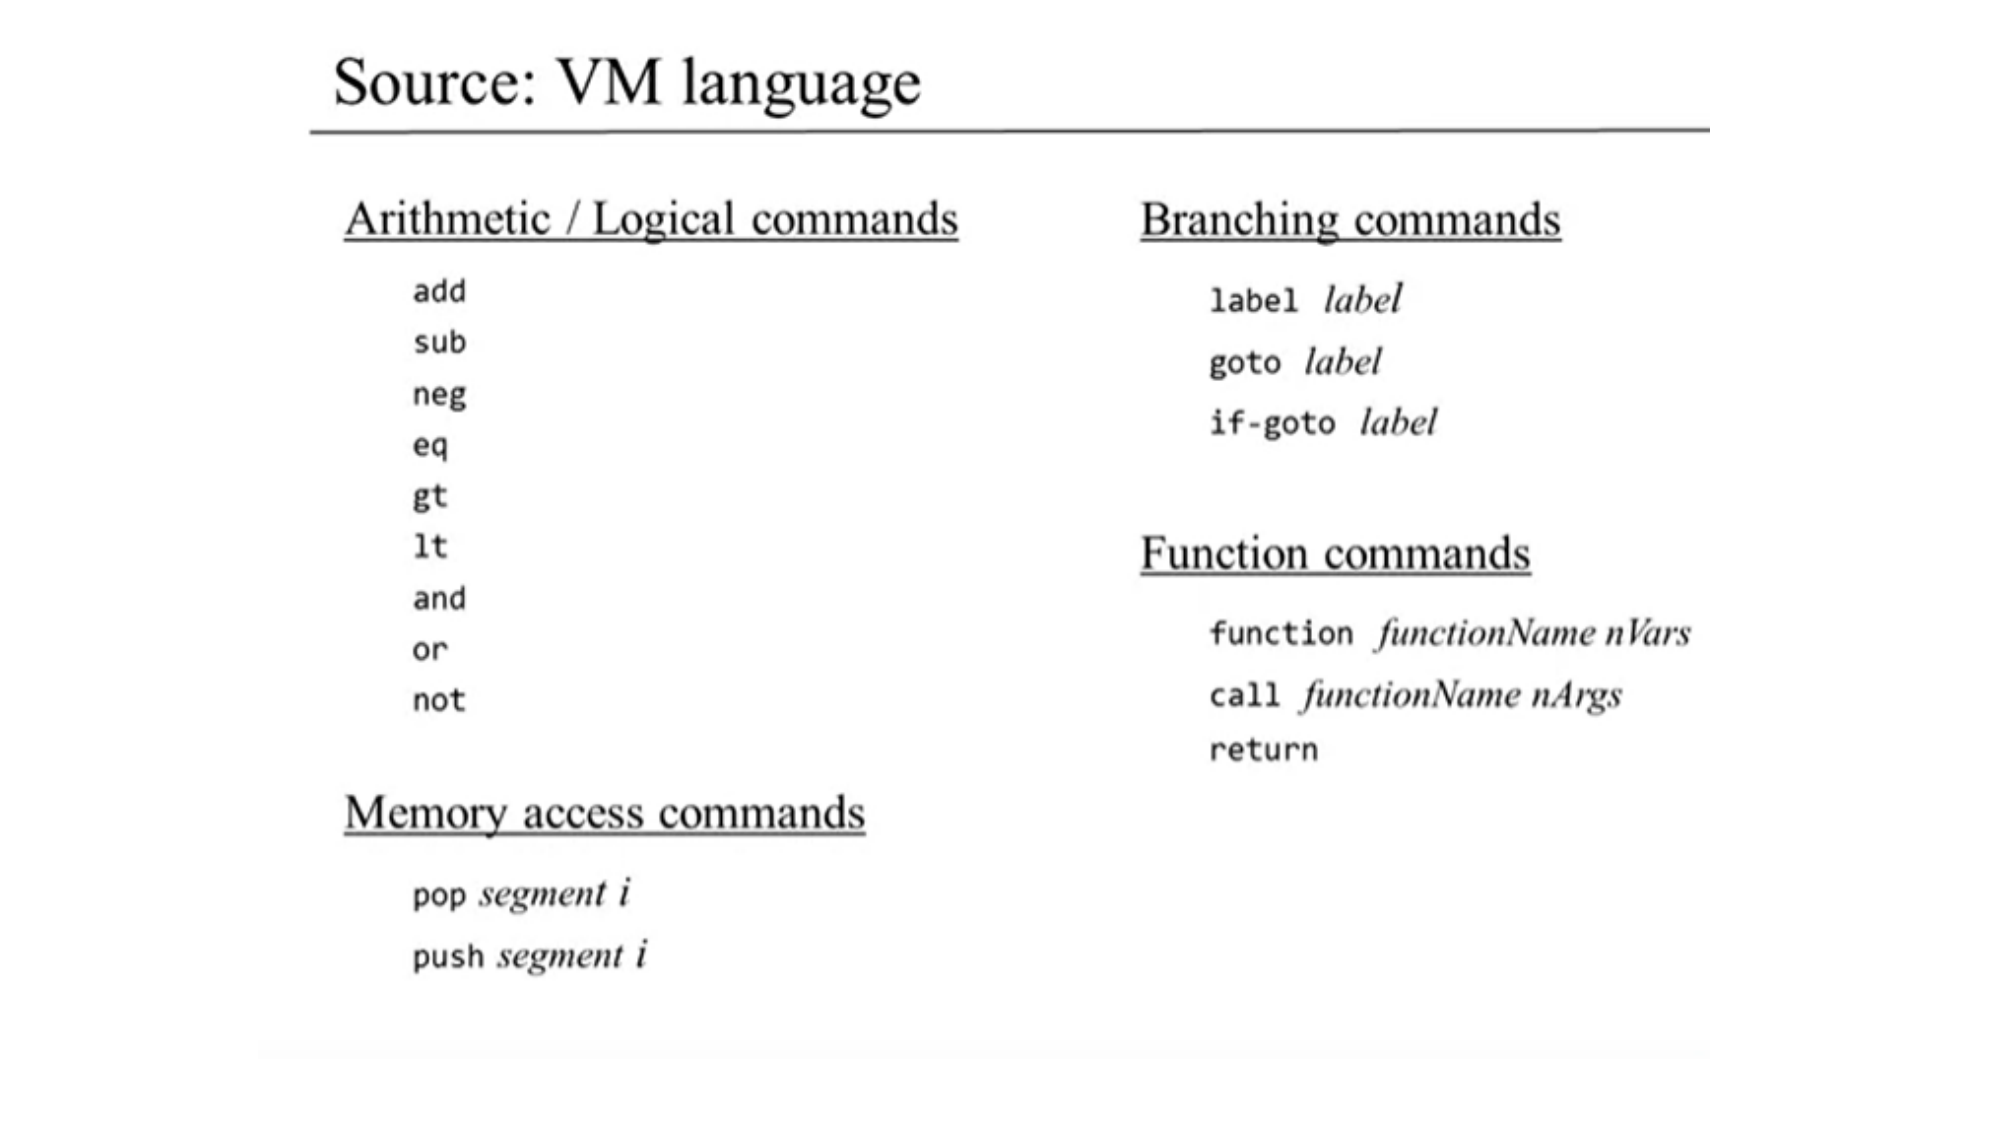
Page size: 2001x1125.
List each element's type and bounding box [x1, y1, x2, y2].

picture [258, 44, 1710, 1059]
